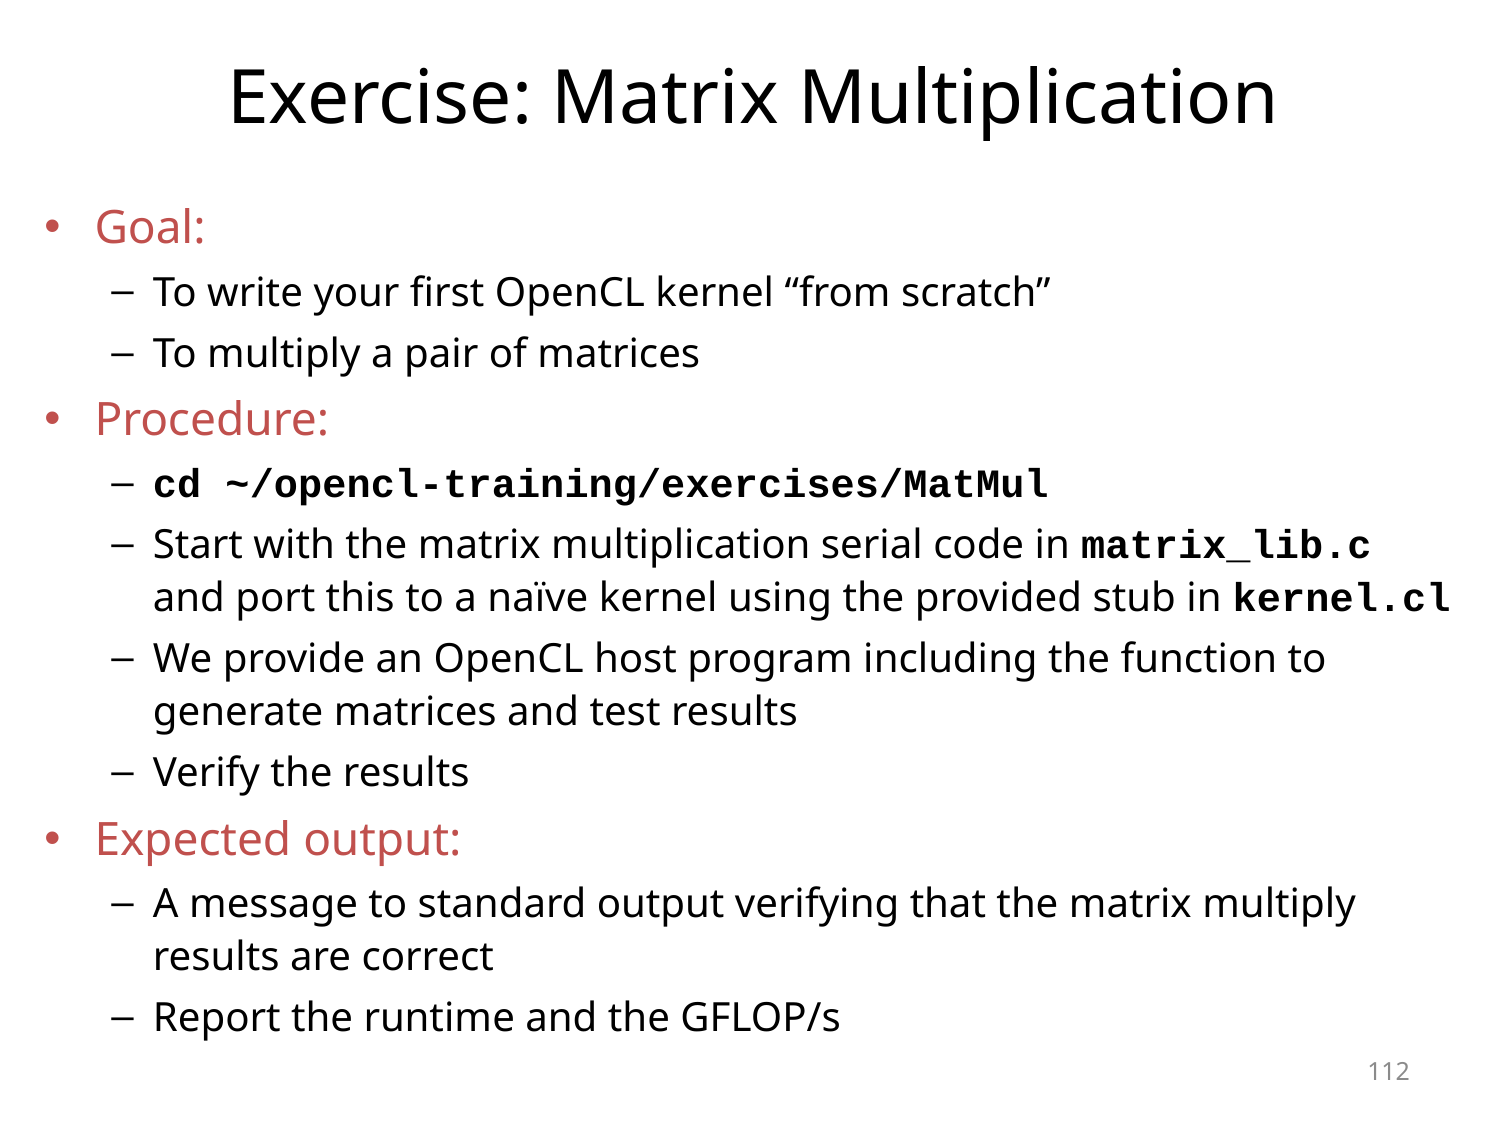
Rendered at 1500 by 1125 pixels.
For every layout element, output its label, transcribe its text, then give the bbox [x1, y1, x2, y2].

slide_number 112 [1074, 1042, 1425, 1103]
list Goal: To write your first OpenCL kernel “from scratch” To multiply a pair of matrices Procedure: cd ~/opencl-training/exercises/MatMul Start with the matrix multiplication serial code in matrix_lib.c and port this to a naïve kernel using the provided stub in kernel.cl We provide an OpenCL host program including the function to generate matrices and test results Verify the results Expected output: A message to standard output verifying that the matrix multiply results are correct Report the runtime and the GFLOP/s [29, 184, 1471, 1094]
title Exercise: Matrix Multiplication [5, 0, 1500, 188]
